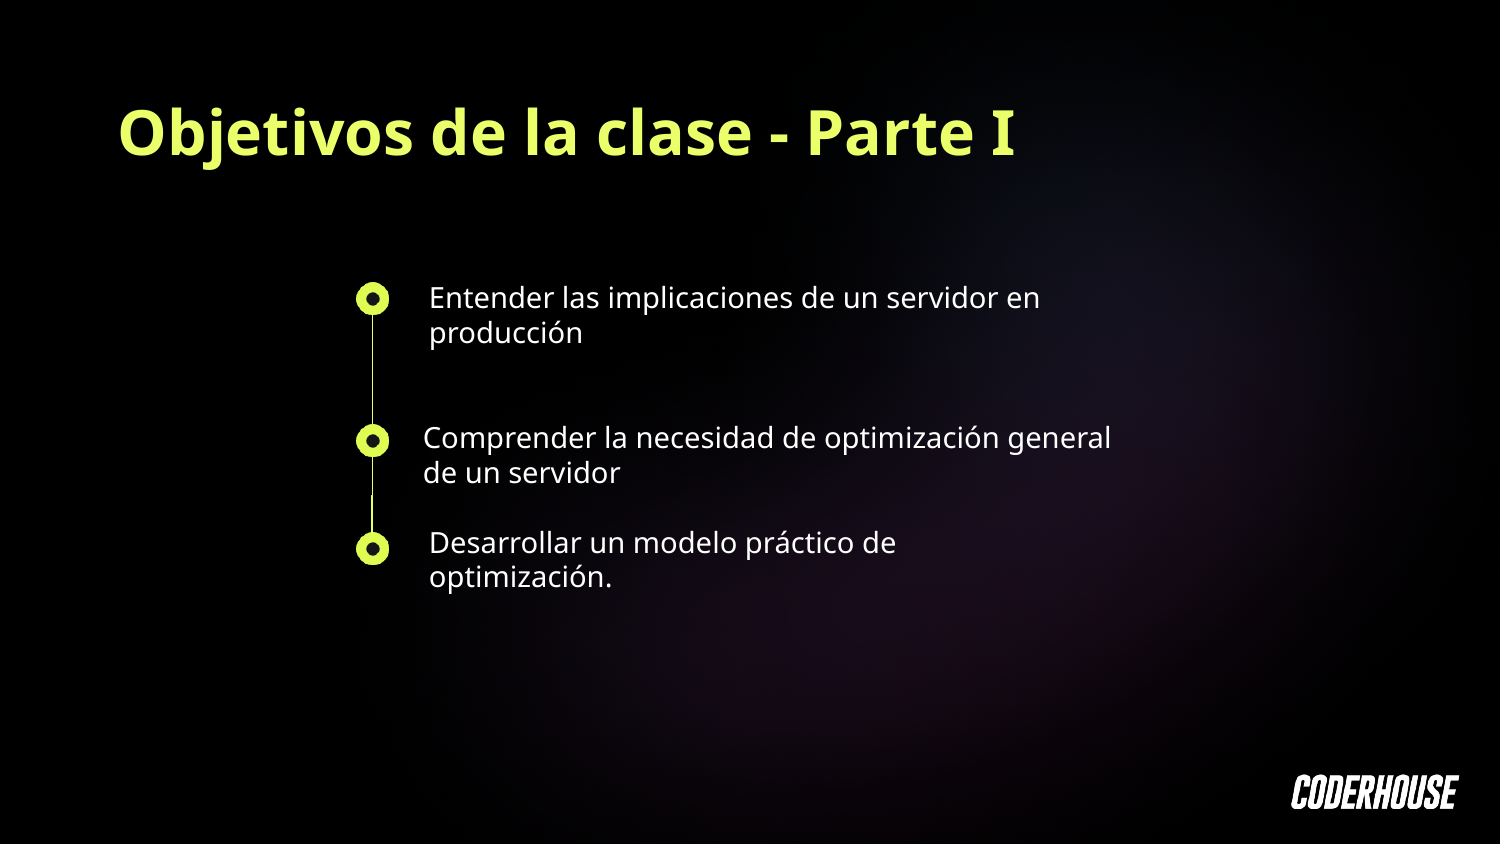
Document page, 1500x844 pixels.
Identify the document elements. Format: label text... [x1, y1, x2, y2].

text_box Comprender la necesidad de optimización general de un servidor [408, 404, 1138, 505]
text_box Desarrollar un modelo práctico de optimización. [413, 508, 1003, 609]
text_box Objetivos de la clase - Parte I [102, 86, 1439, 184]
text_box Entender las implicaciones de un servidor en producción [414, 263, 1144, 364]
picture [0, 0, 1500, 844]
